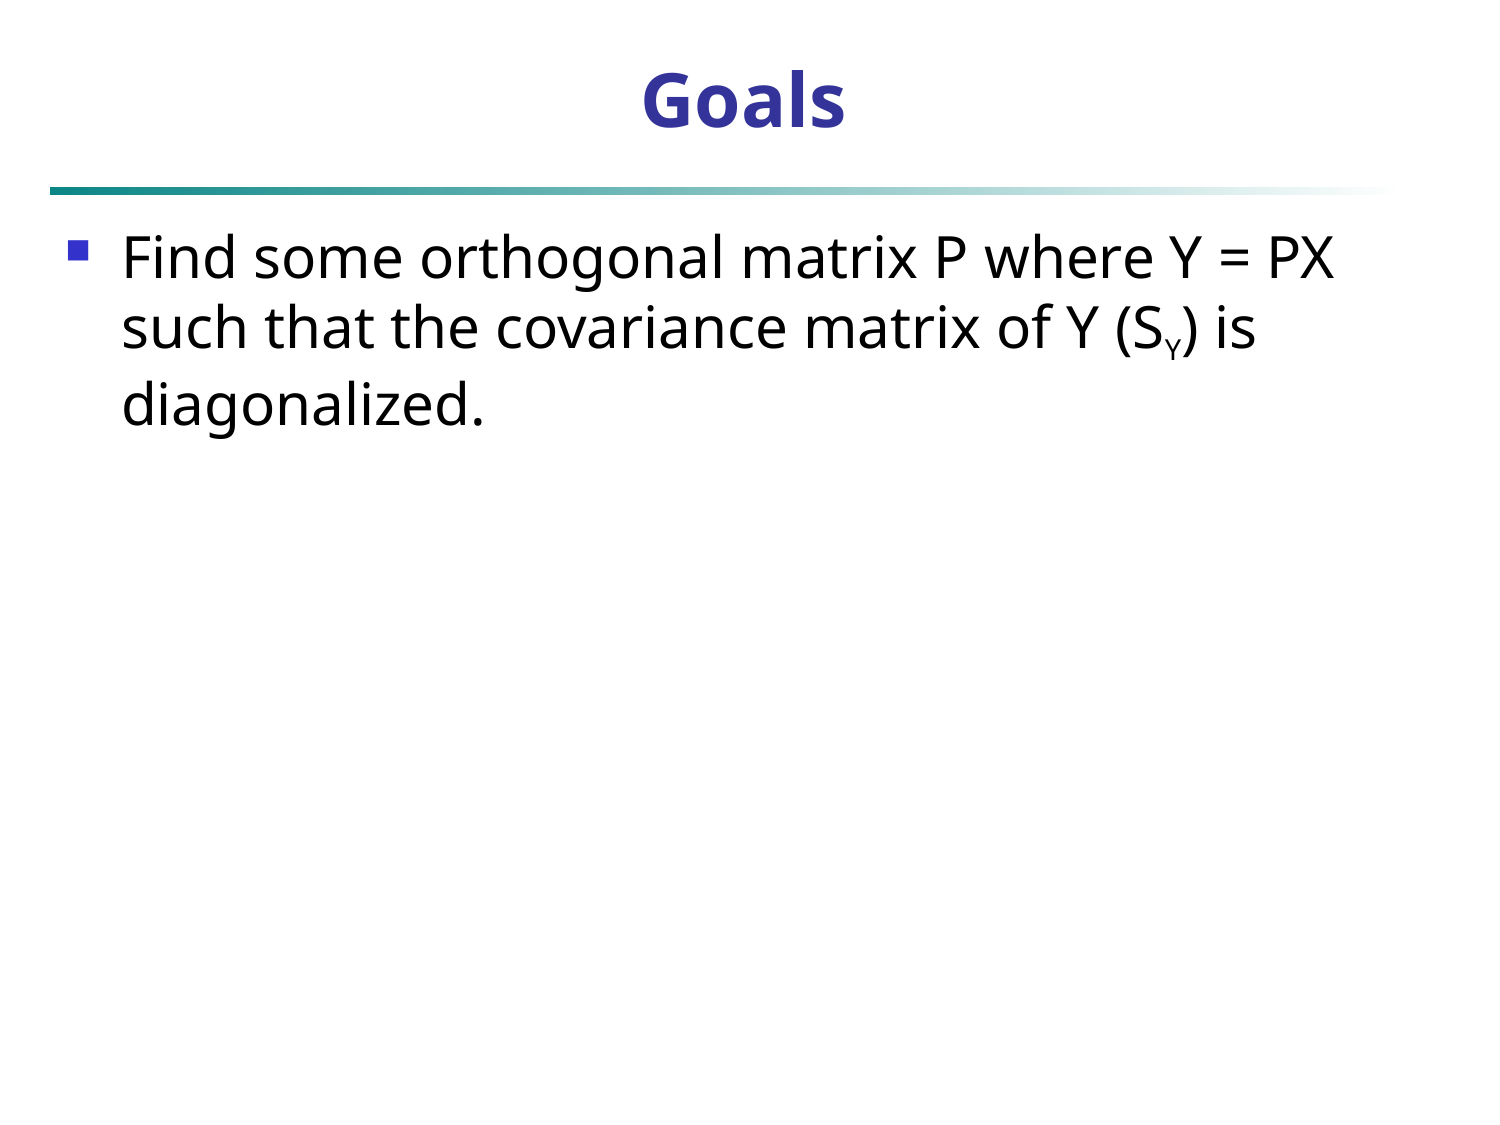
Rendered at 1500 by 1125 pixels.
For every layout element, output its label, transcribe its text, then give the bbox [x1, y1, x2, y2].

list Find some orthogonal matrix P where Y = PX such that the covariance matrix of Y (SY) is diagonalized. [50, 212, 1425, 1063]
title Goals [24, 50, 1463, 150]
